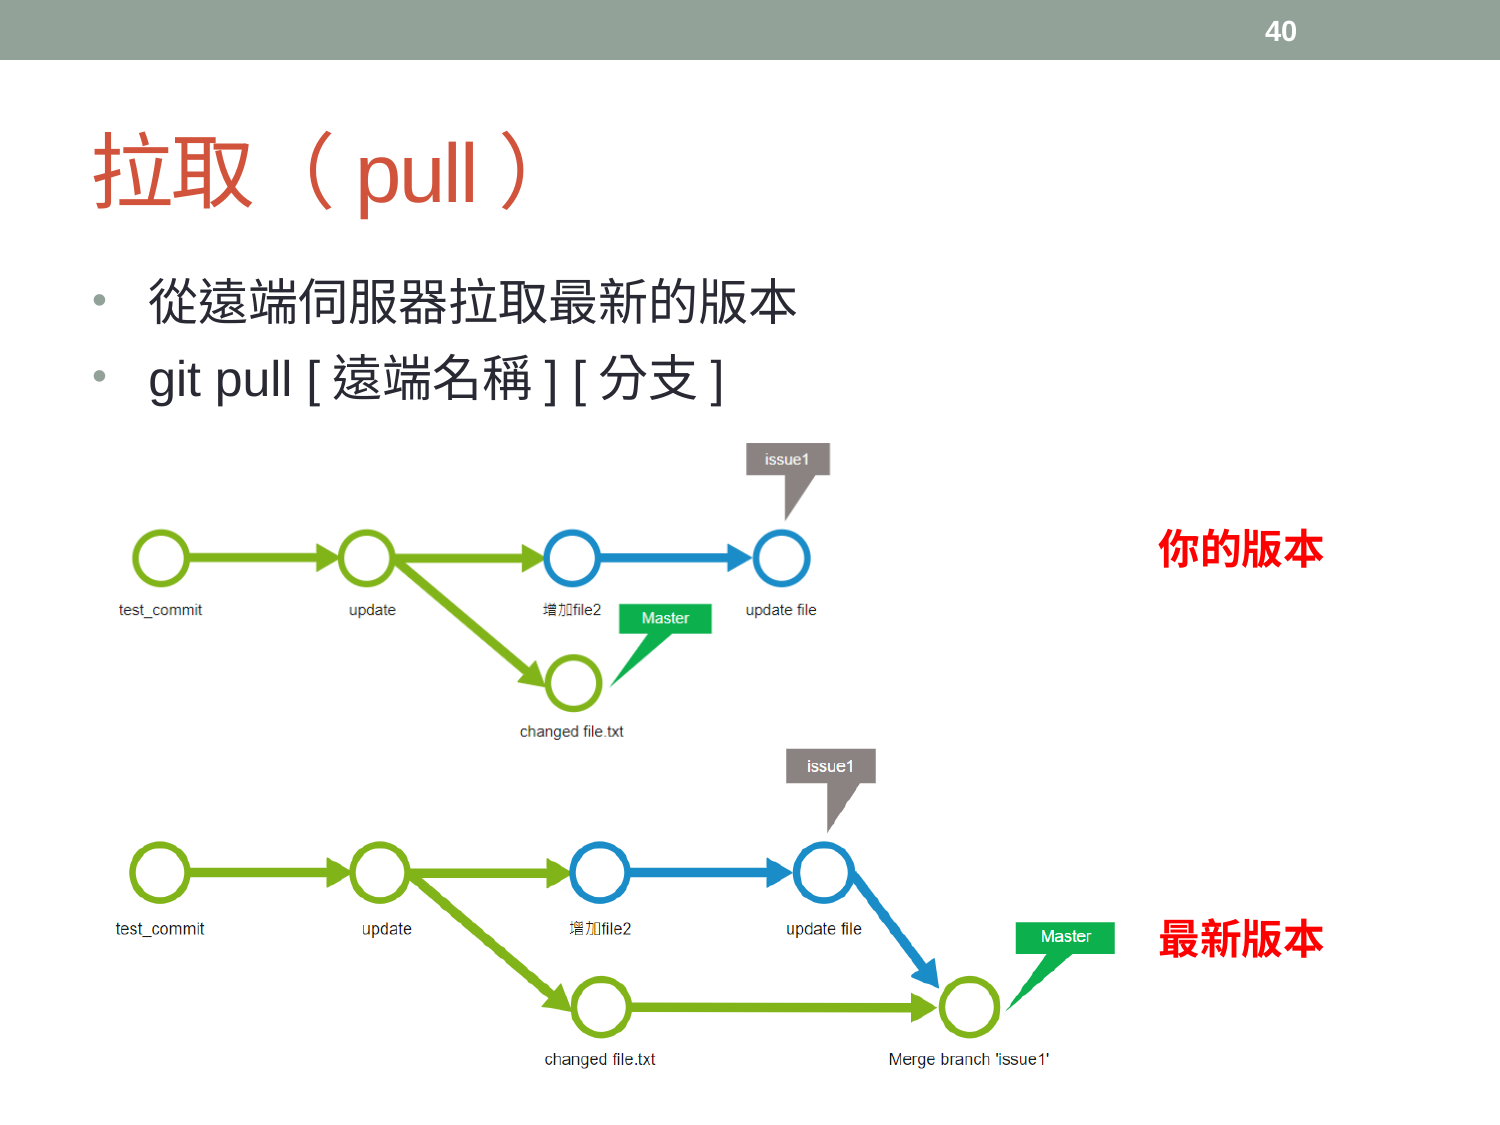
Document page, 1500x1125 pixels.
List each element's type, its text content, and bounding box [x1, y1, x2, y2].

picture [100, 408, 1153, 1069]
slide_number 40 [1250, 3, 1425, 57]
text_box 你的版本 [1143, 515, 1357, 581]
list 從遠端伺服器拉取最新的版本 git pull [遠端名稱] [分支] [75, 262, 1425, 1063]
title 拉取（pull） [75, 87, 1425, 250]
text_box 最新版本 [1162, 905, 1376, 971]
